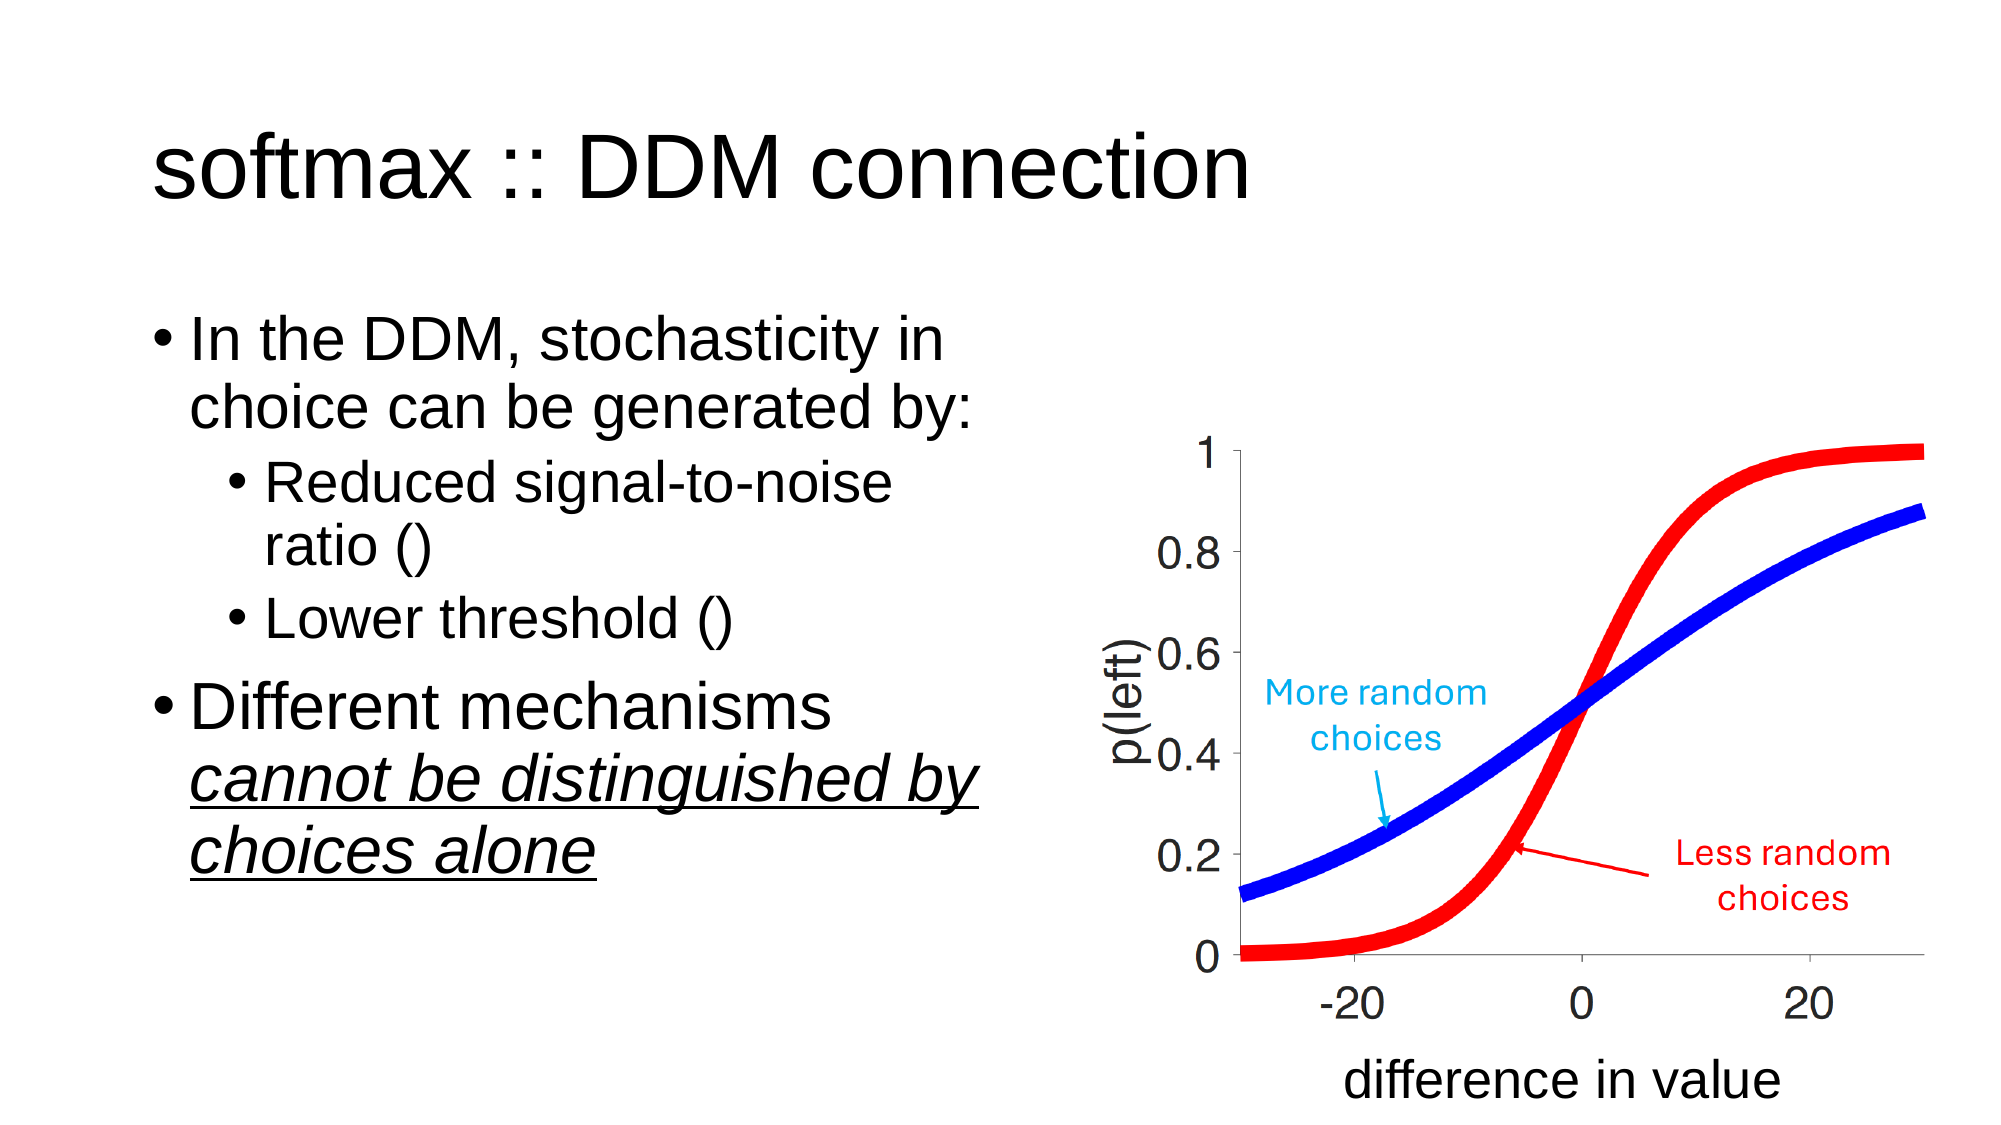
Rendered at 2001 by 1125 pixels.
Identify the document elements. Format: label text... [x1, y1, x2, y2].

picture [1088, 348, 2000, 1125]
title softmax :: DDM connection [137, 59, 1863, 278]
